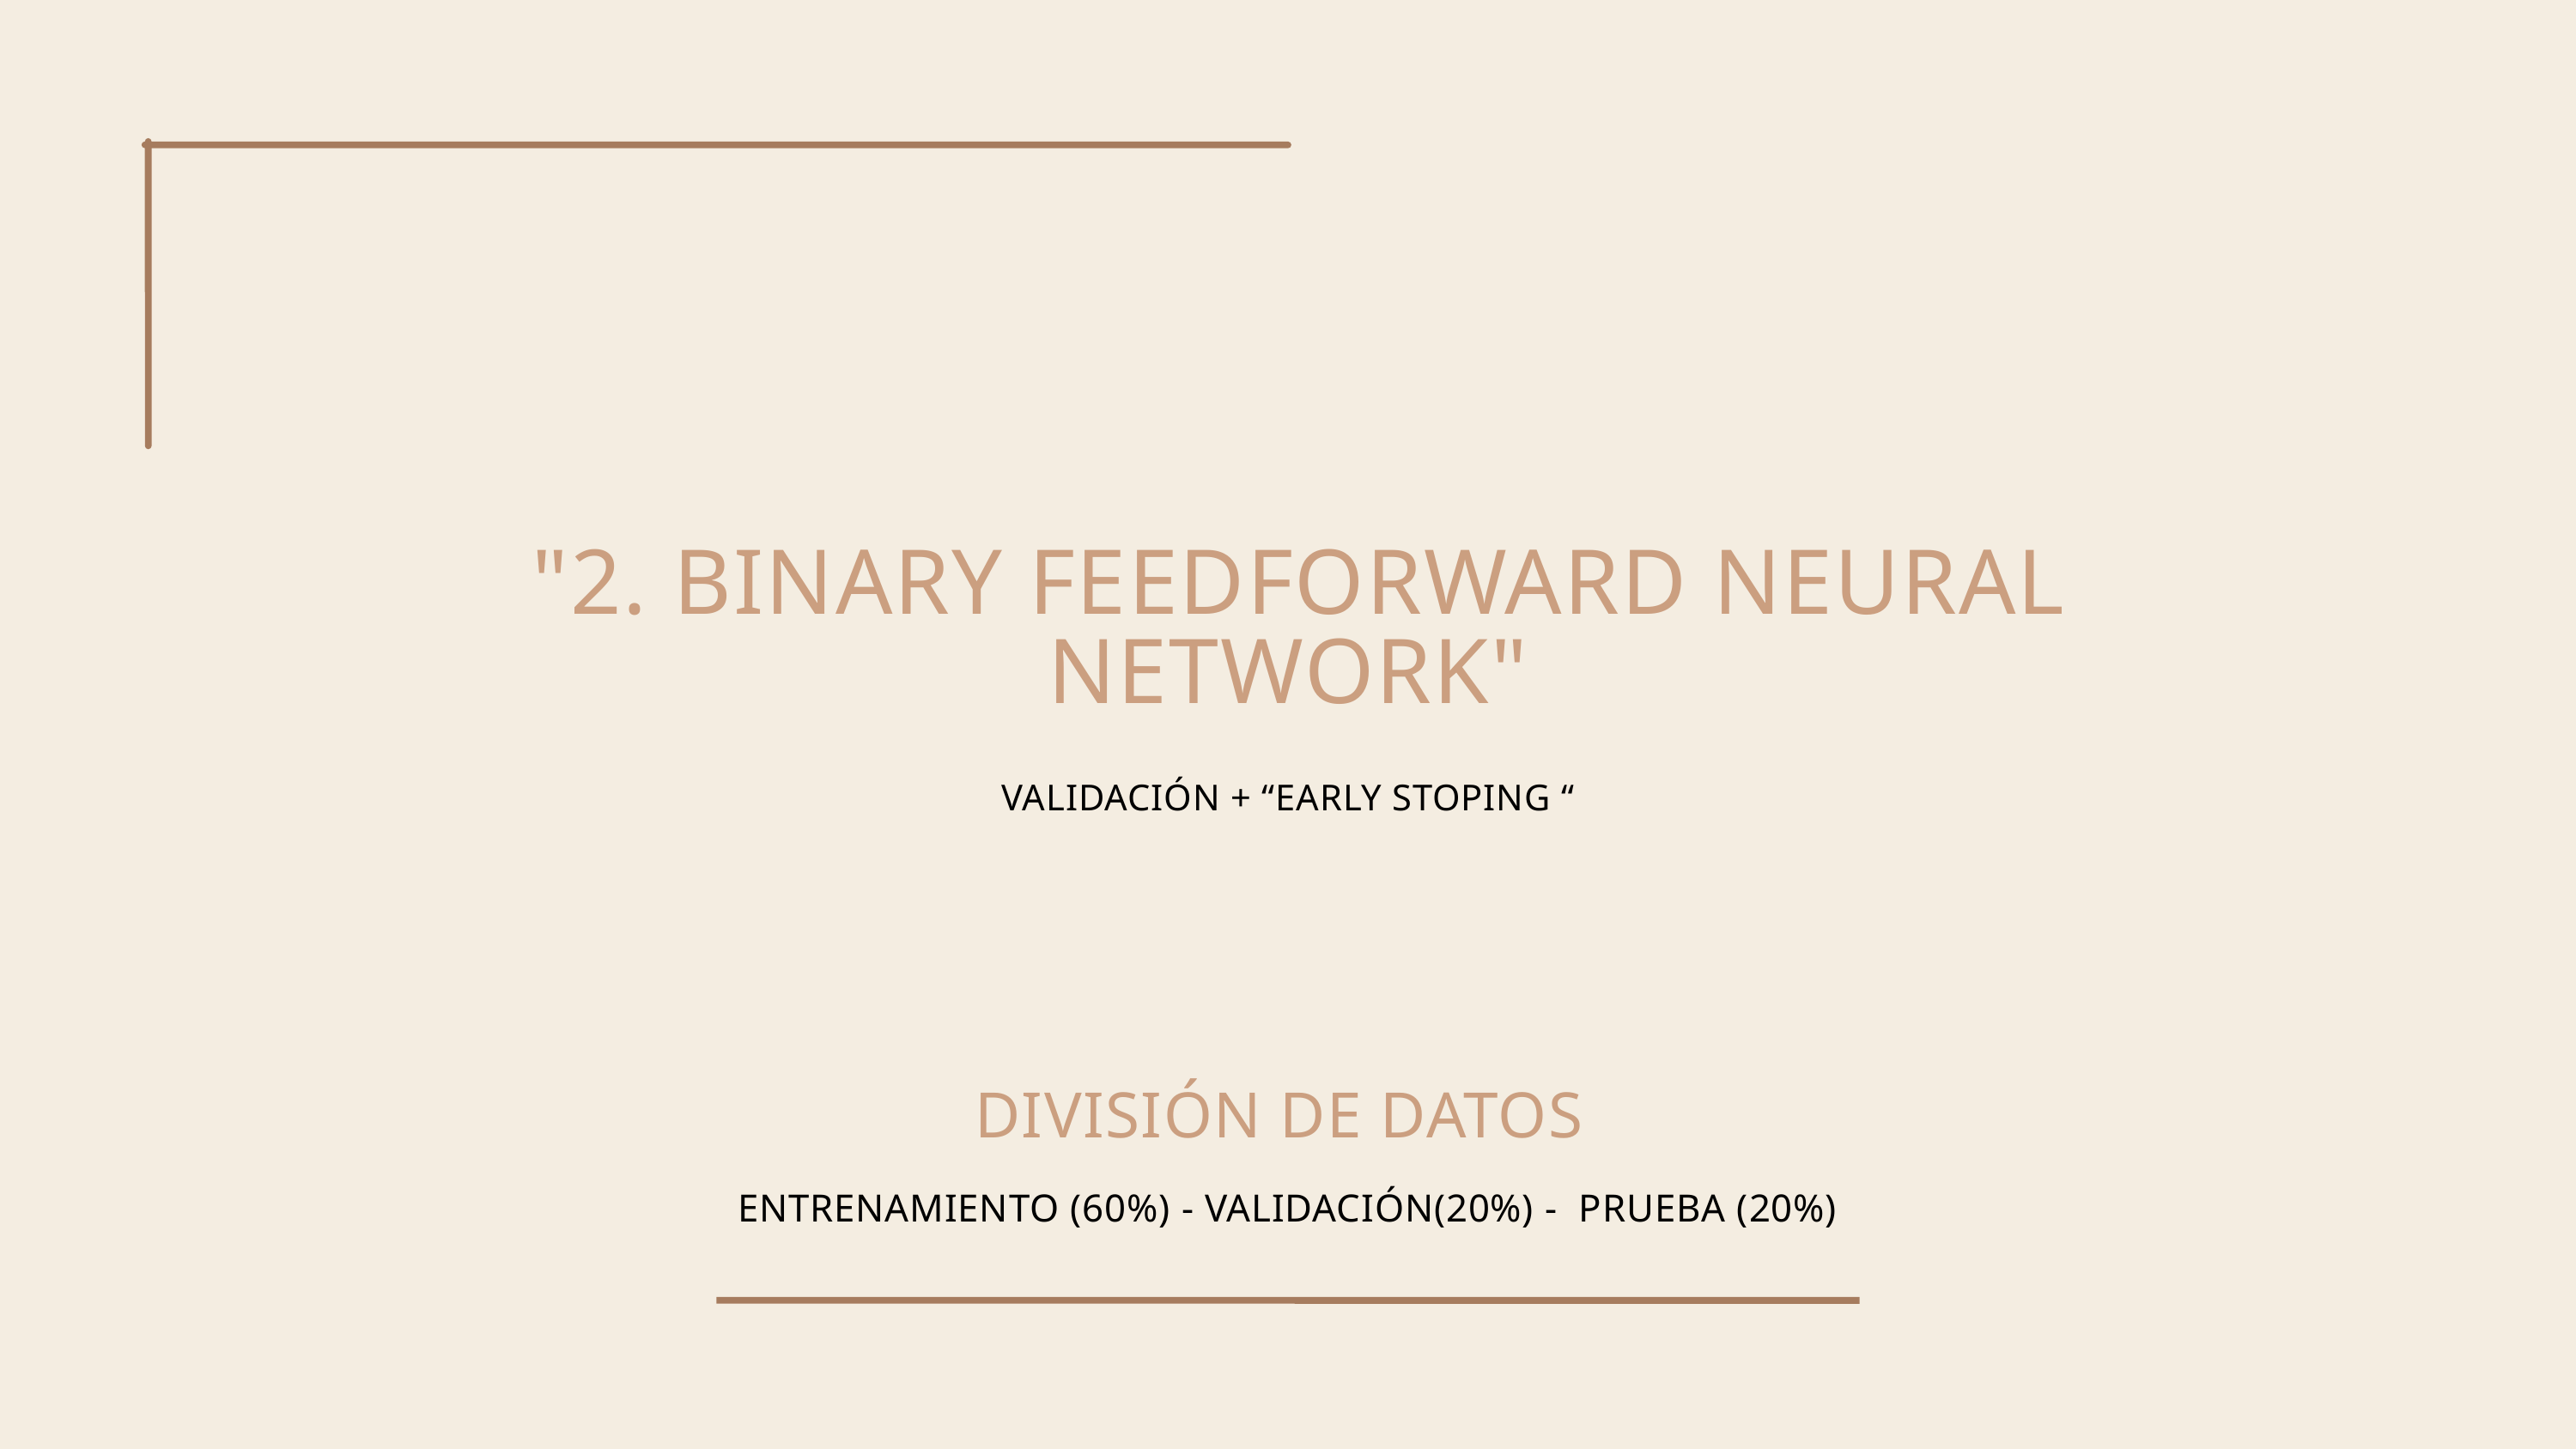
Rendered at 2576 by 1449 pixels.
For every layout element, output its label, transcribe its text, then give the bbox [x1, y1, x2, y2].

text_box VALIDACIÓN + “EARLY STOPING “ [977, 782, 1599, 818]
text_box DIVISIÓN DE DATOS [406, 1088, 2170, 1151]
text_box "2. BINARY FEEDFORWARD NEURAL NETWORK" [406, 543, 2170, 722]
text_box ENTRENAMIENTO (60%) - VALIDACIÓN(20%) - PRUEBA (20%) [714, 1191, 1862, 1230]
